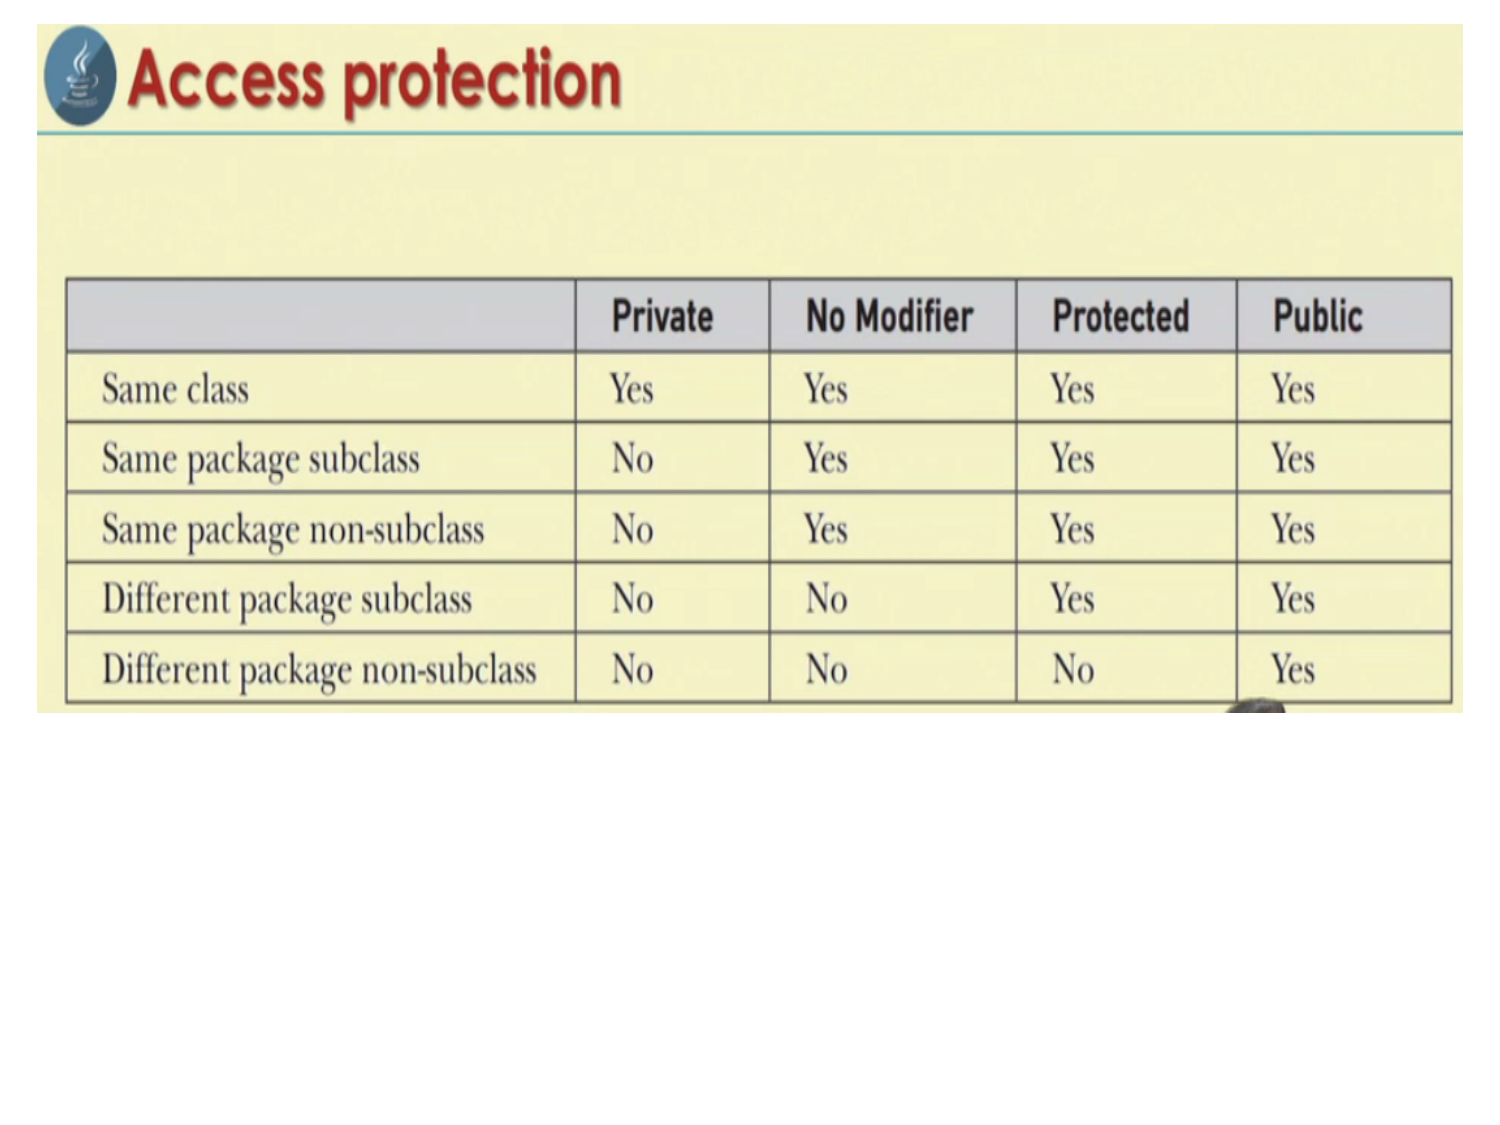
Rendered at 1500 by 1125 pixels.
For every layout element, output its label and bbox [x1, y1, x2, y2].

picture [37, 24, 1463, 713]
